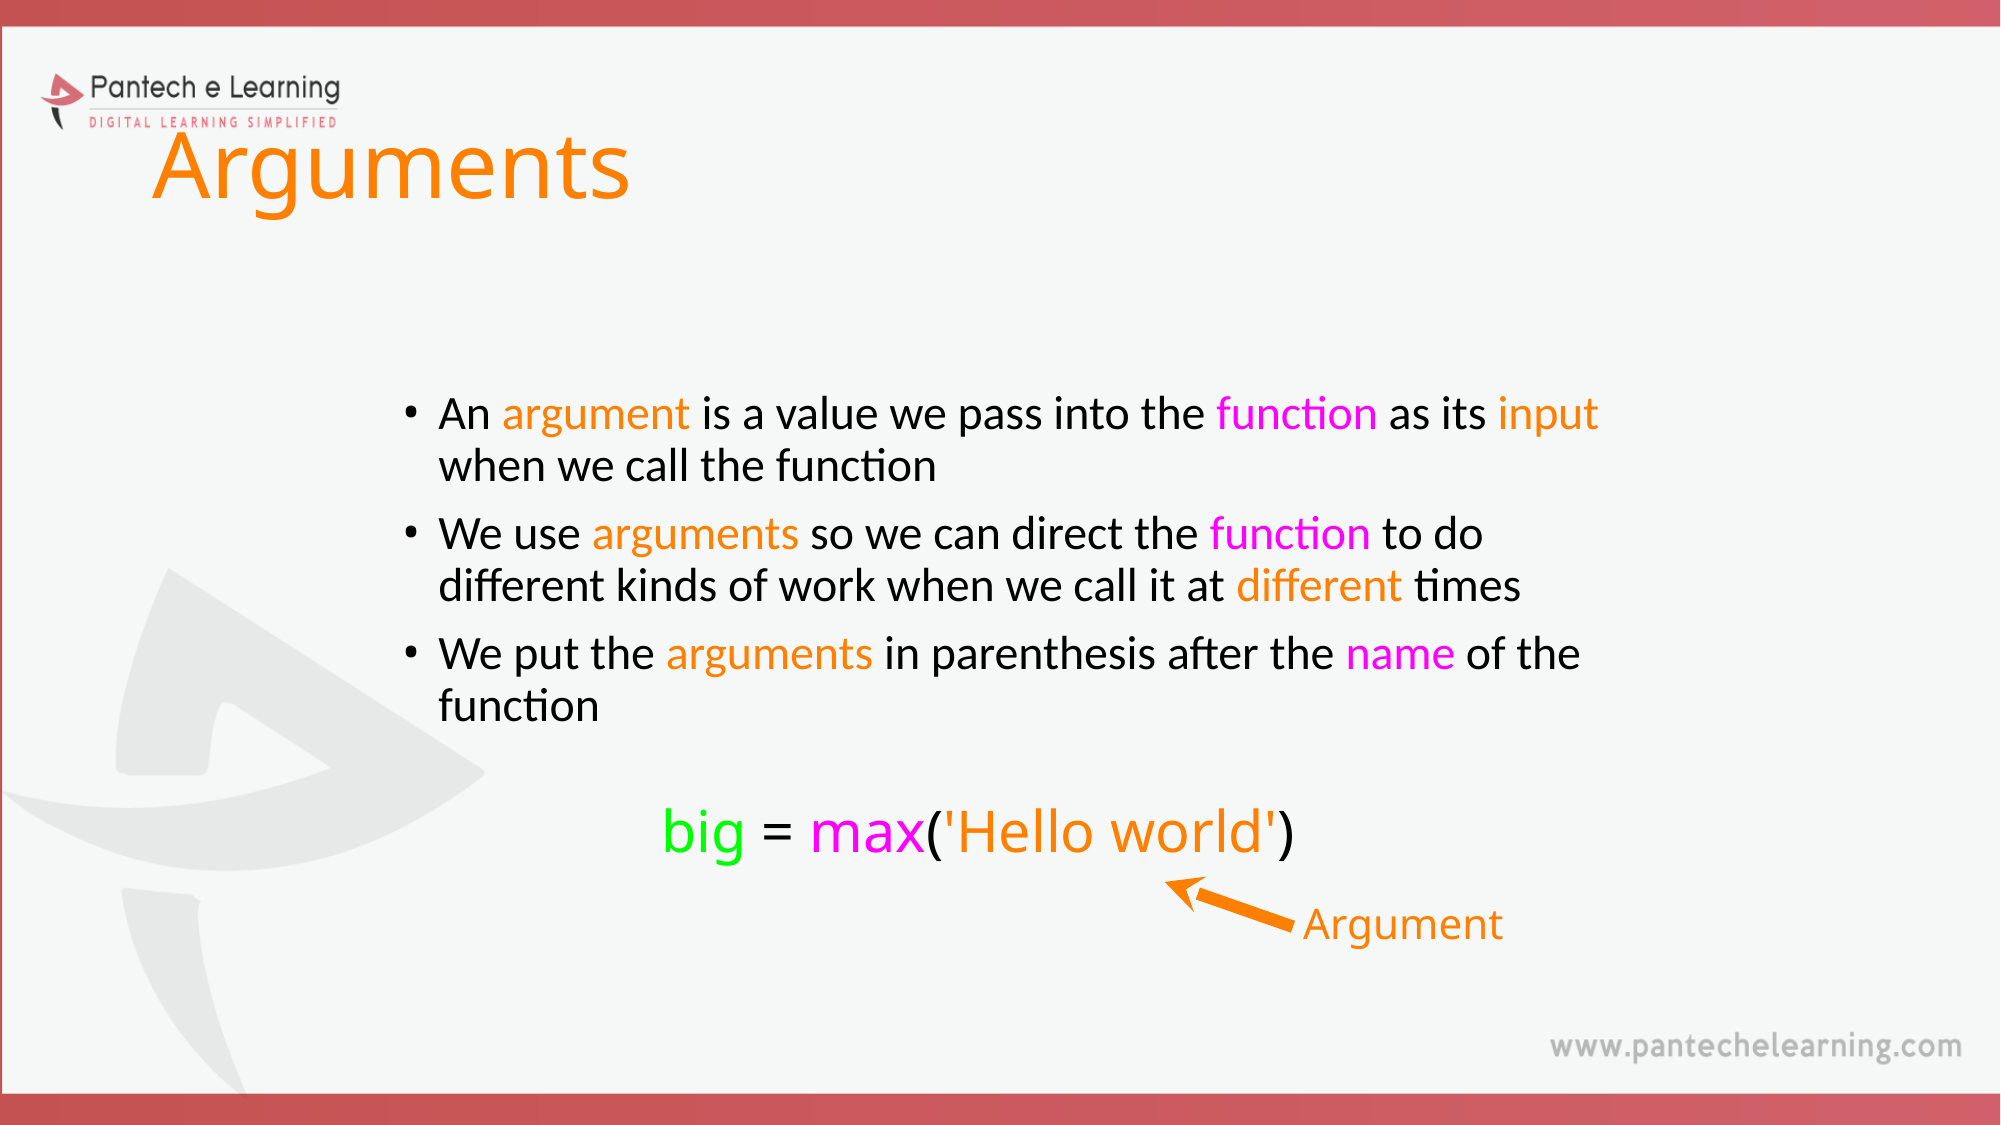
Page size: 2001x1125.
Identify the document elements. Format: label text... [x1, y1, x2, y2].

list An argument is a value we pass into the function as its input when we call the function We use arguments so we can direct the function to do different kinds of work when we call it at different times We put the arguments in parenthesis after the name of the function [356, 380, 1643, 740]
title Arguments [137, 59, 1863, 278]
text_box Argument [1303, 897, 1504, 949]
picture [0, 0, 2001, 1125]
text_box [1164, 880, 1179, 892]
text_box big = max('Hello world') [661, 795, 1295, 865]
